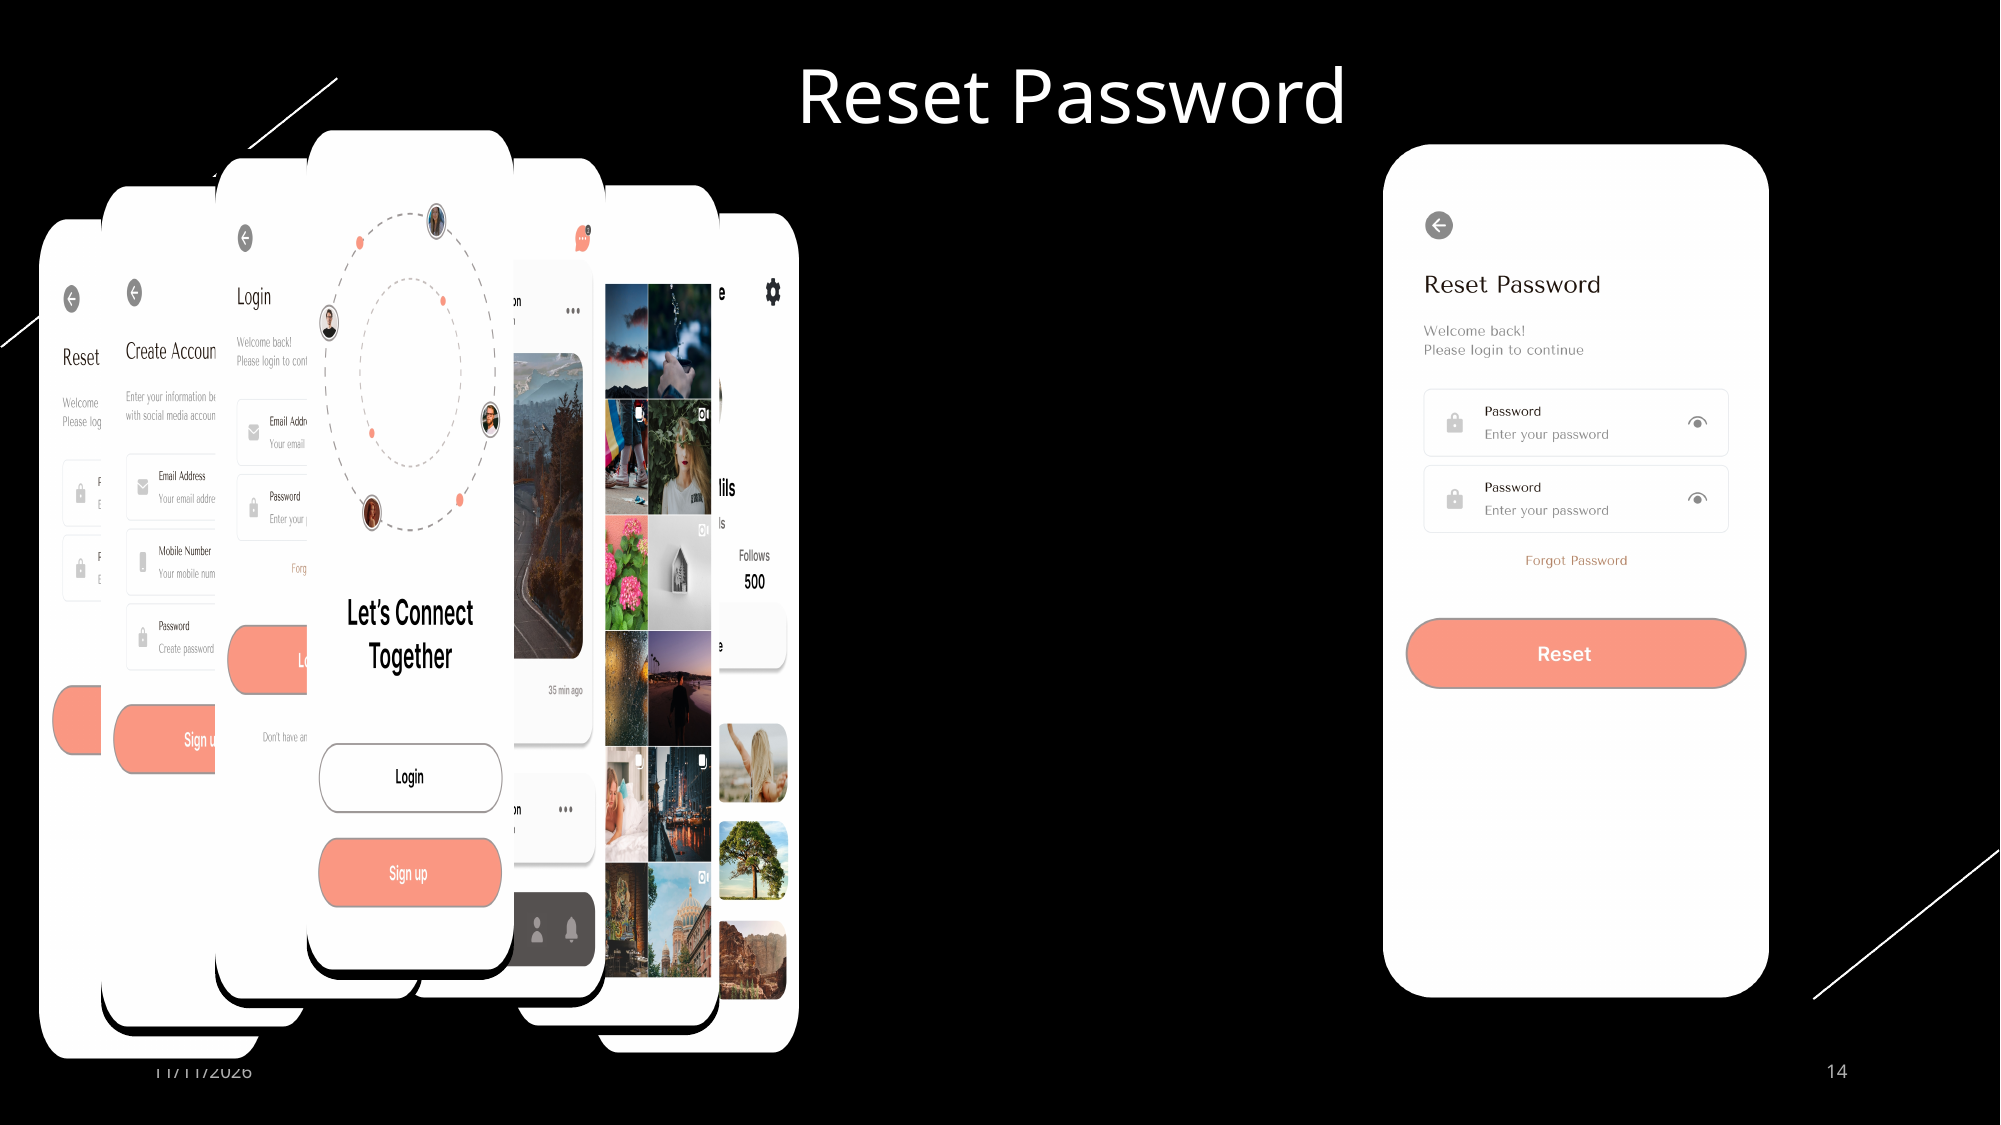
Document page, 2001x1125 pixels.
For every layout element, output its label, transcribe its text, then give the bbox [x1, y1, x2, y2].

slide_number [137, 1042, 588, 1103]
text_box Reset Password [781, 40, 1365, 146]
slide_number 14 [1412, 1042, 1863, 1103]
picture [1383, 134, 1769, 1008]
picture [0, 77, 799, 1069]
picture [1812, 849, 2000, 1000]
